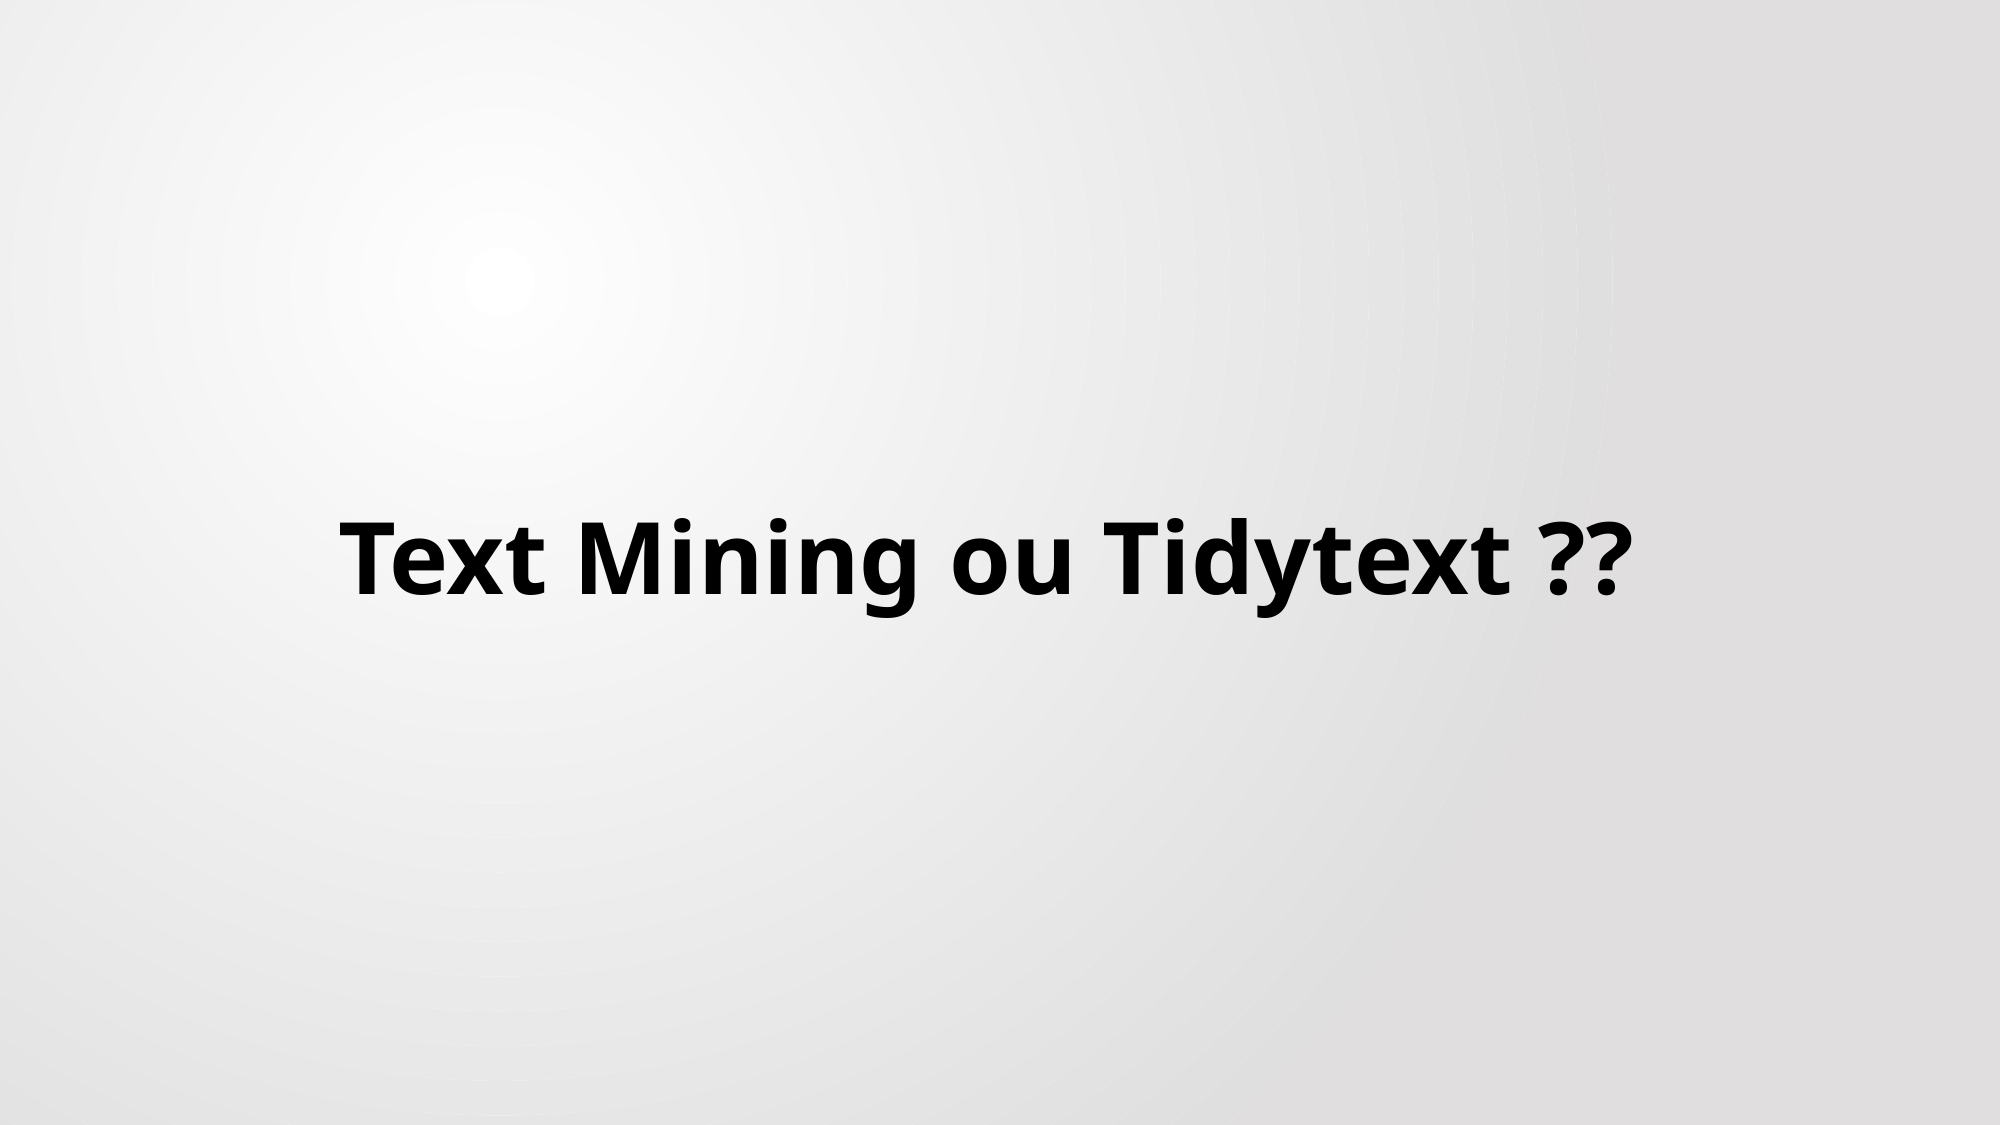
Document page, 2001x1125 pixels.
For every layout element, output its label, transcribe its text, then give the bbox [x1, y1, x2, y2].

title Text Mining ou Tidytext ?? [137, 453, 1863, 672]
